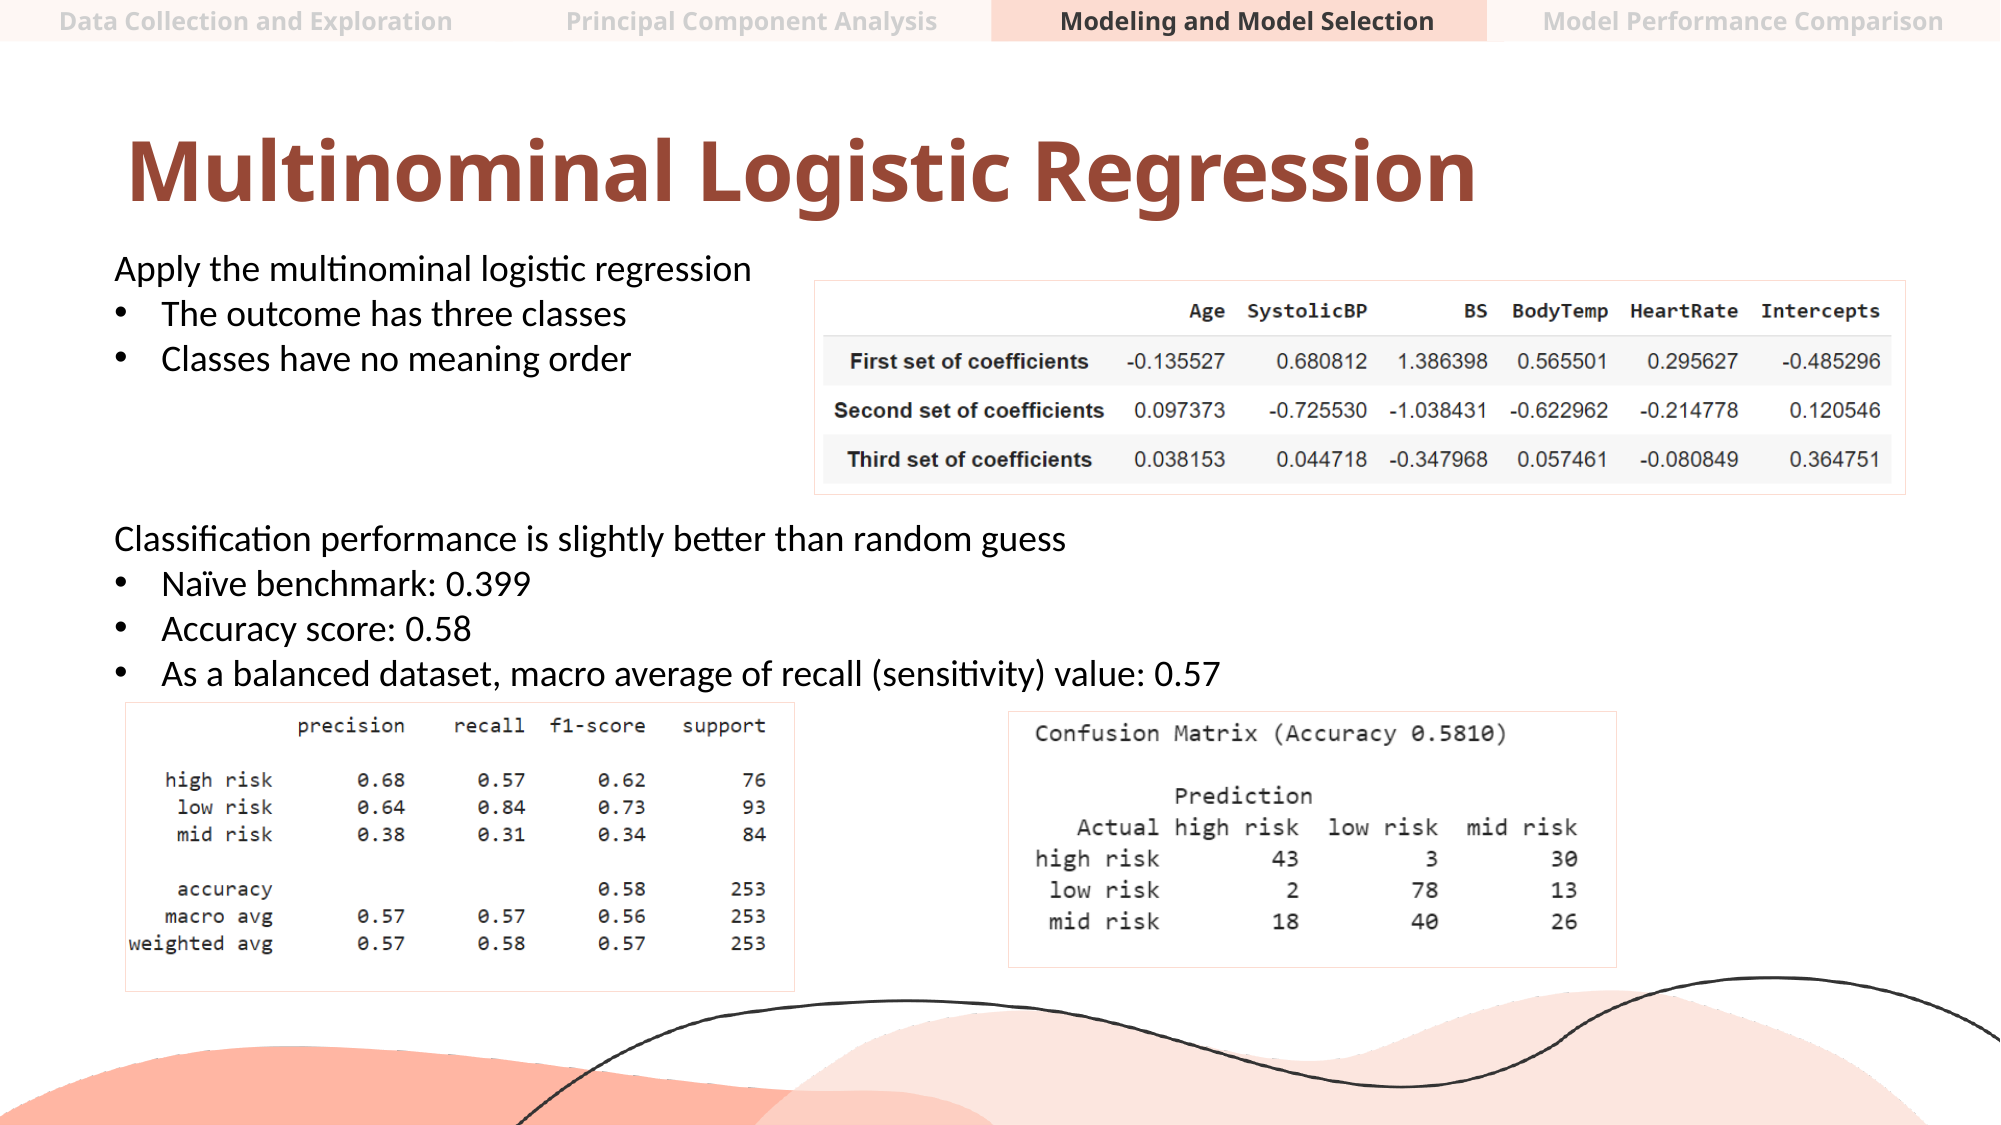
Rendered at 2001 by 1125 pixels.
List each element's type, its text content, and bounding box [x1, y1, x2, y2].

picture [813, 280, 1906, 495]
picture [0, 702, 2000, 1125]
text_box Modeling and Model Selection [990, 0, 1486, 42]
text_box Model Performance Comparison [1486, 0, 2000, 42]
text_box Apply the multinominal logistic regression The outcome has three classes Classes have no meaning order Classification performance is slightly better than random guess Naïve benchmark: 0.399 Accuracy score: 0.58 As a balanced dataset, macro average of recall (sensitivity) value: 0.57 [99, 236, 1703, 747]
text_box Principal Component Analysis [514, 0, 990, 42]
text_box Data Collection and Exploration [0, 0, 514, 42]
title Multinominal Logistic Regression [125, 85, 1875, 219]
